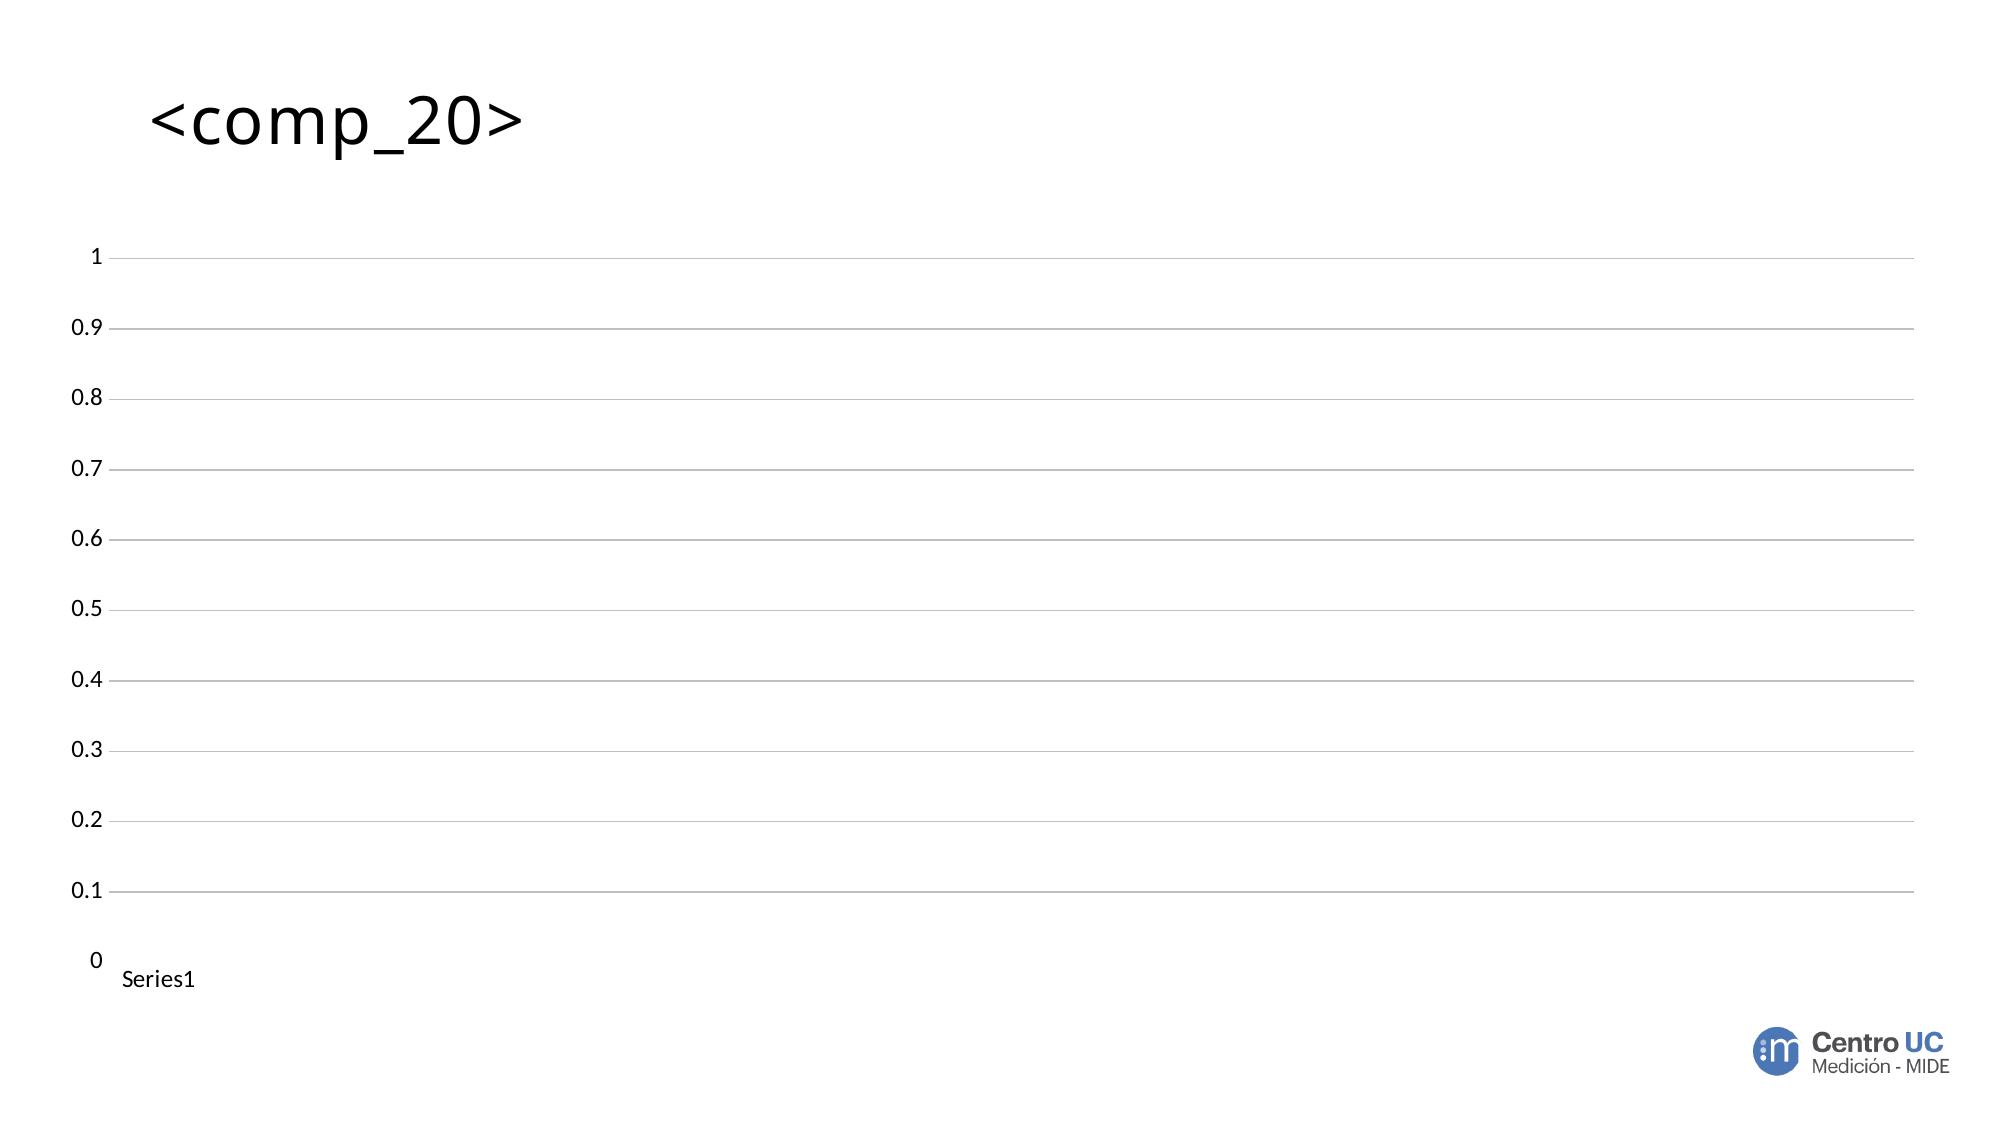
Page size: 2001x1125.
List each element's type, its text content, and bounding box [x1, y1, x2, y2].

chart [33, 230, 1952, 1010]
title <comp_20> [149, 42, 1816, 203]
picture [1753, 1025, 1951, 1077]
